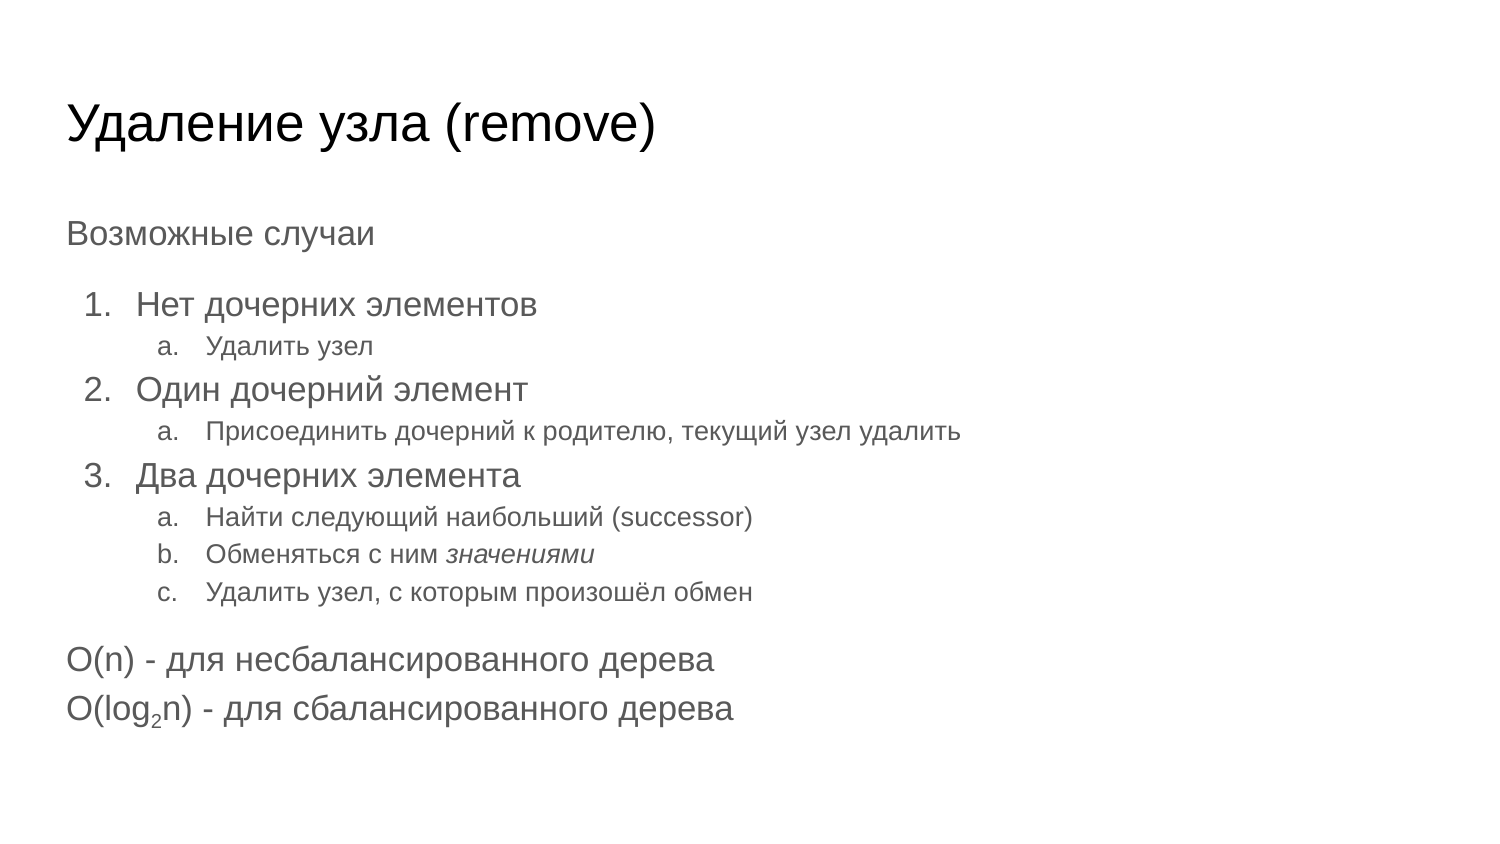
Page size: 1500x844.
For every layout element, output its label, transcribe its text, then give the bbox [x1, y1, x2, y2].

list Возможные случаи Нет дочерних элементов Удалить узел Один дочерний элемент Присоединить дочерний к родителю, текущий узел удалить Два дочерних элемента Найти следующий наибольший (successor) Обменяться с ним значениями Удалить узел, с которым произошёл обмен O(n) - для несбалансированного дерева O(log2n) - для сбалансированного дерева [51, 189, 1449, 750]
title Удаление узла (remove) [51, 72, 1449, 167]
